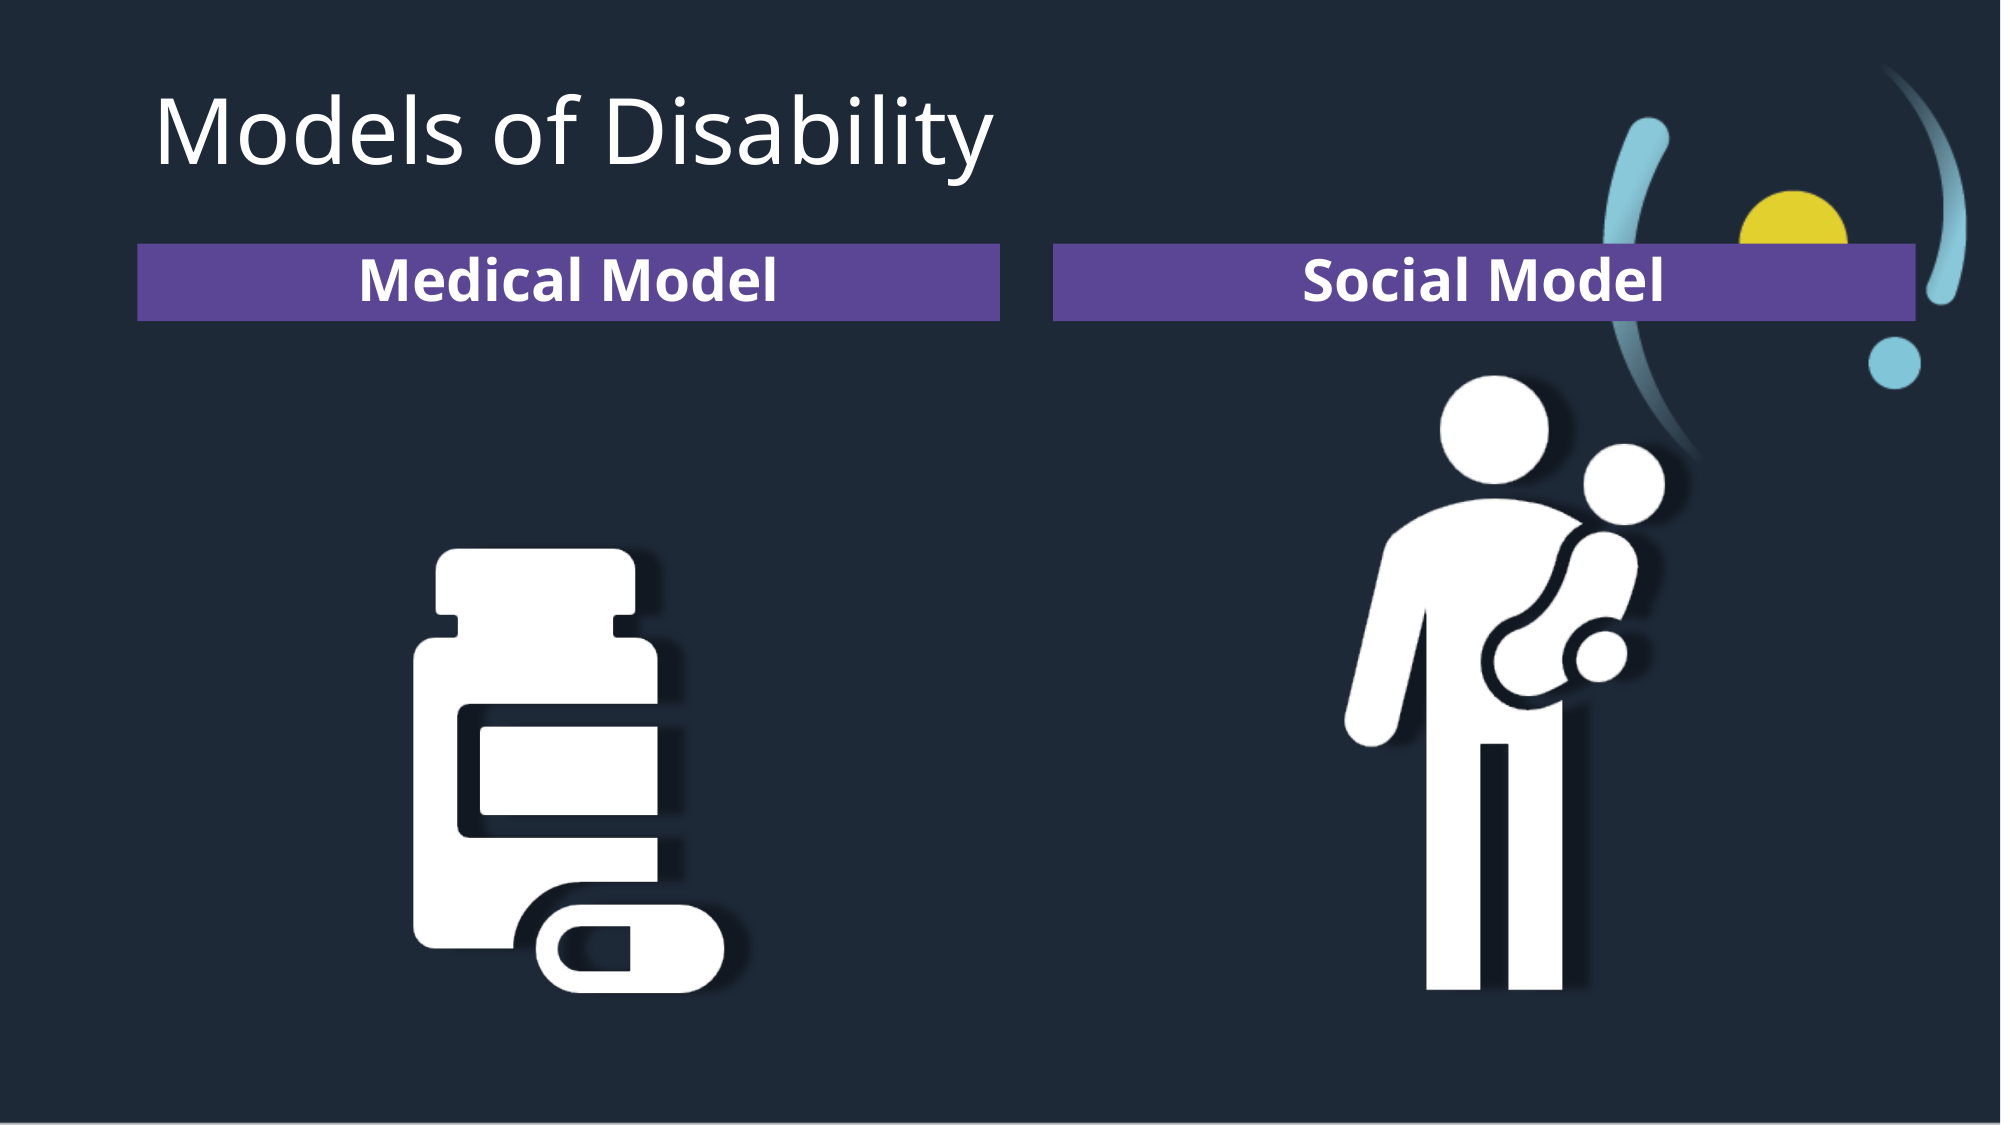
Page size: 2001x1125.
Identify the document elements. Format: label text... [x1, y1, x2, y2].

list Medical Model [137, 243, 1000, 322]
text_box Social Model [1053, 243, 1916, 322]
title Models of Disability [137, 26, 1505, 244]
picture [0, 0, 2001, 1125]
